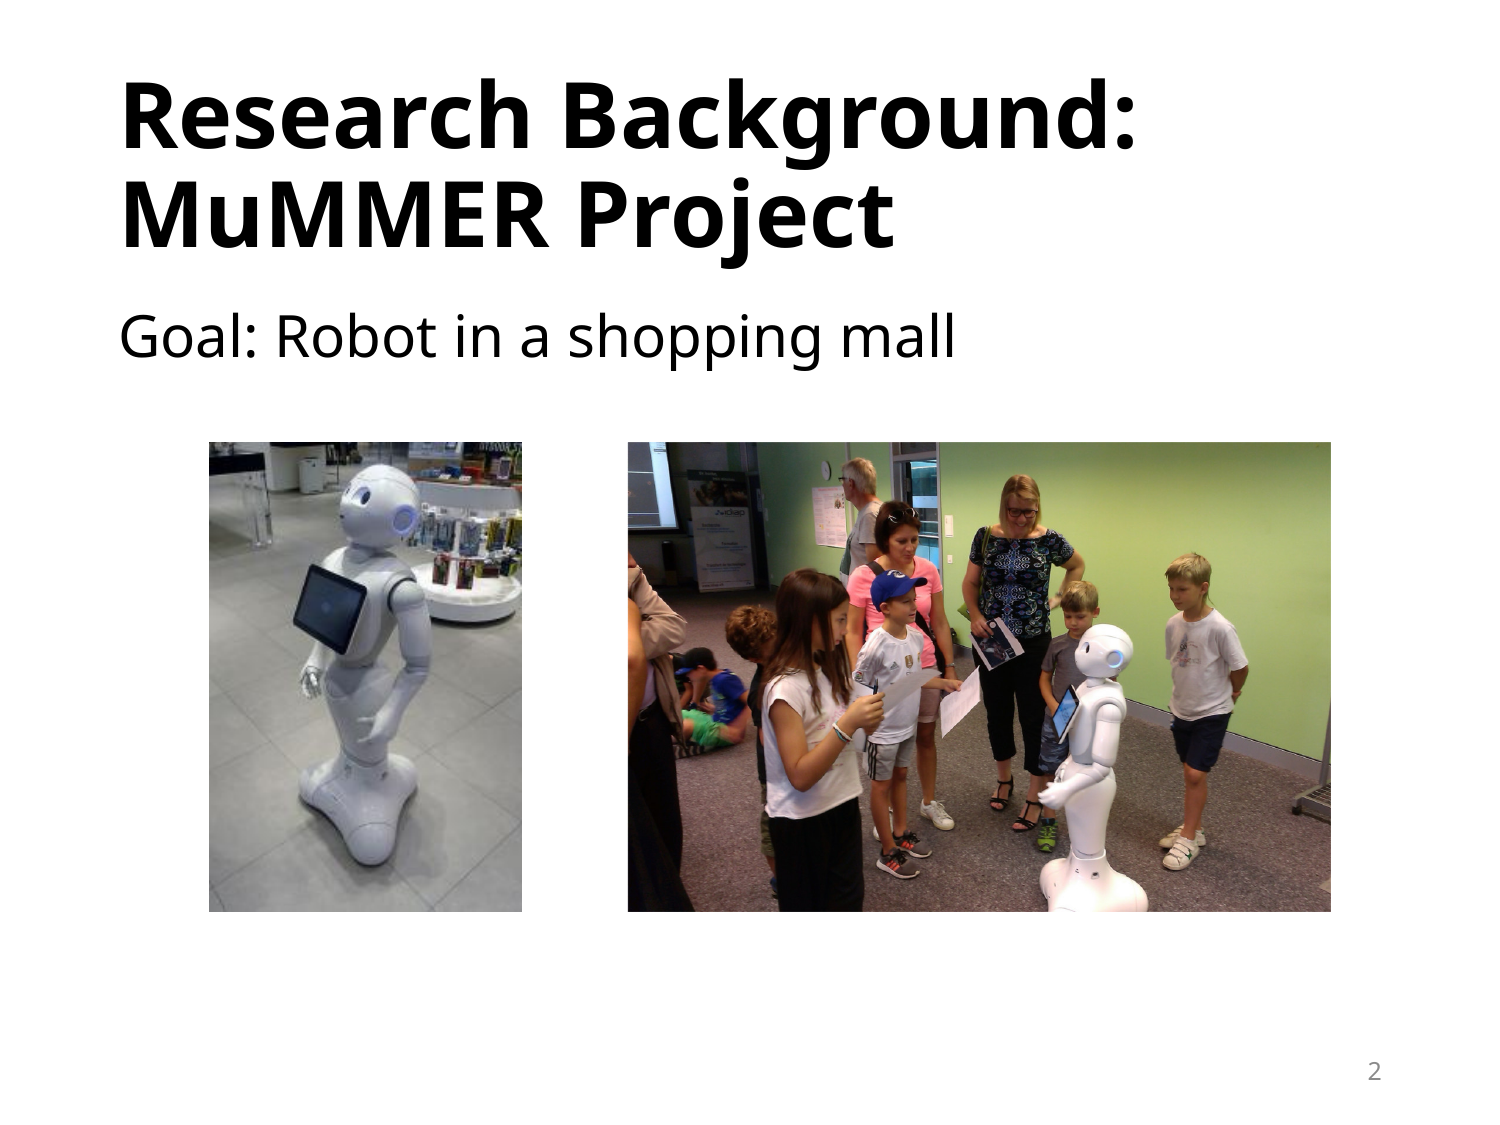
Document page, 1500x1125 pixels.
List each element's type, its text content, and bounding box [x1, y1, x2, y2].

slide_number 2 [1059, 1042, 1397, 1103]
list Goal: Robot in a shopping mall [103, 299, 1397, 1014]
title Research Background: MuMMER Project [103, 59, 1397, 278]
picture [208, 442, 522, 912]
picture [627, 442, 1331, 912]
